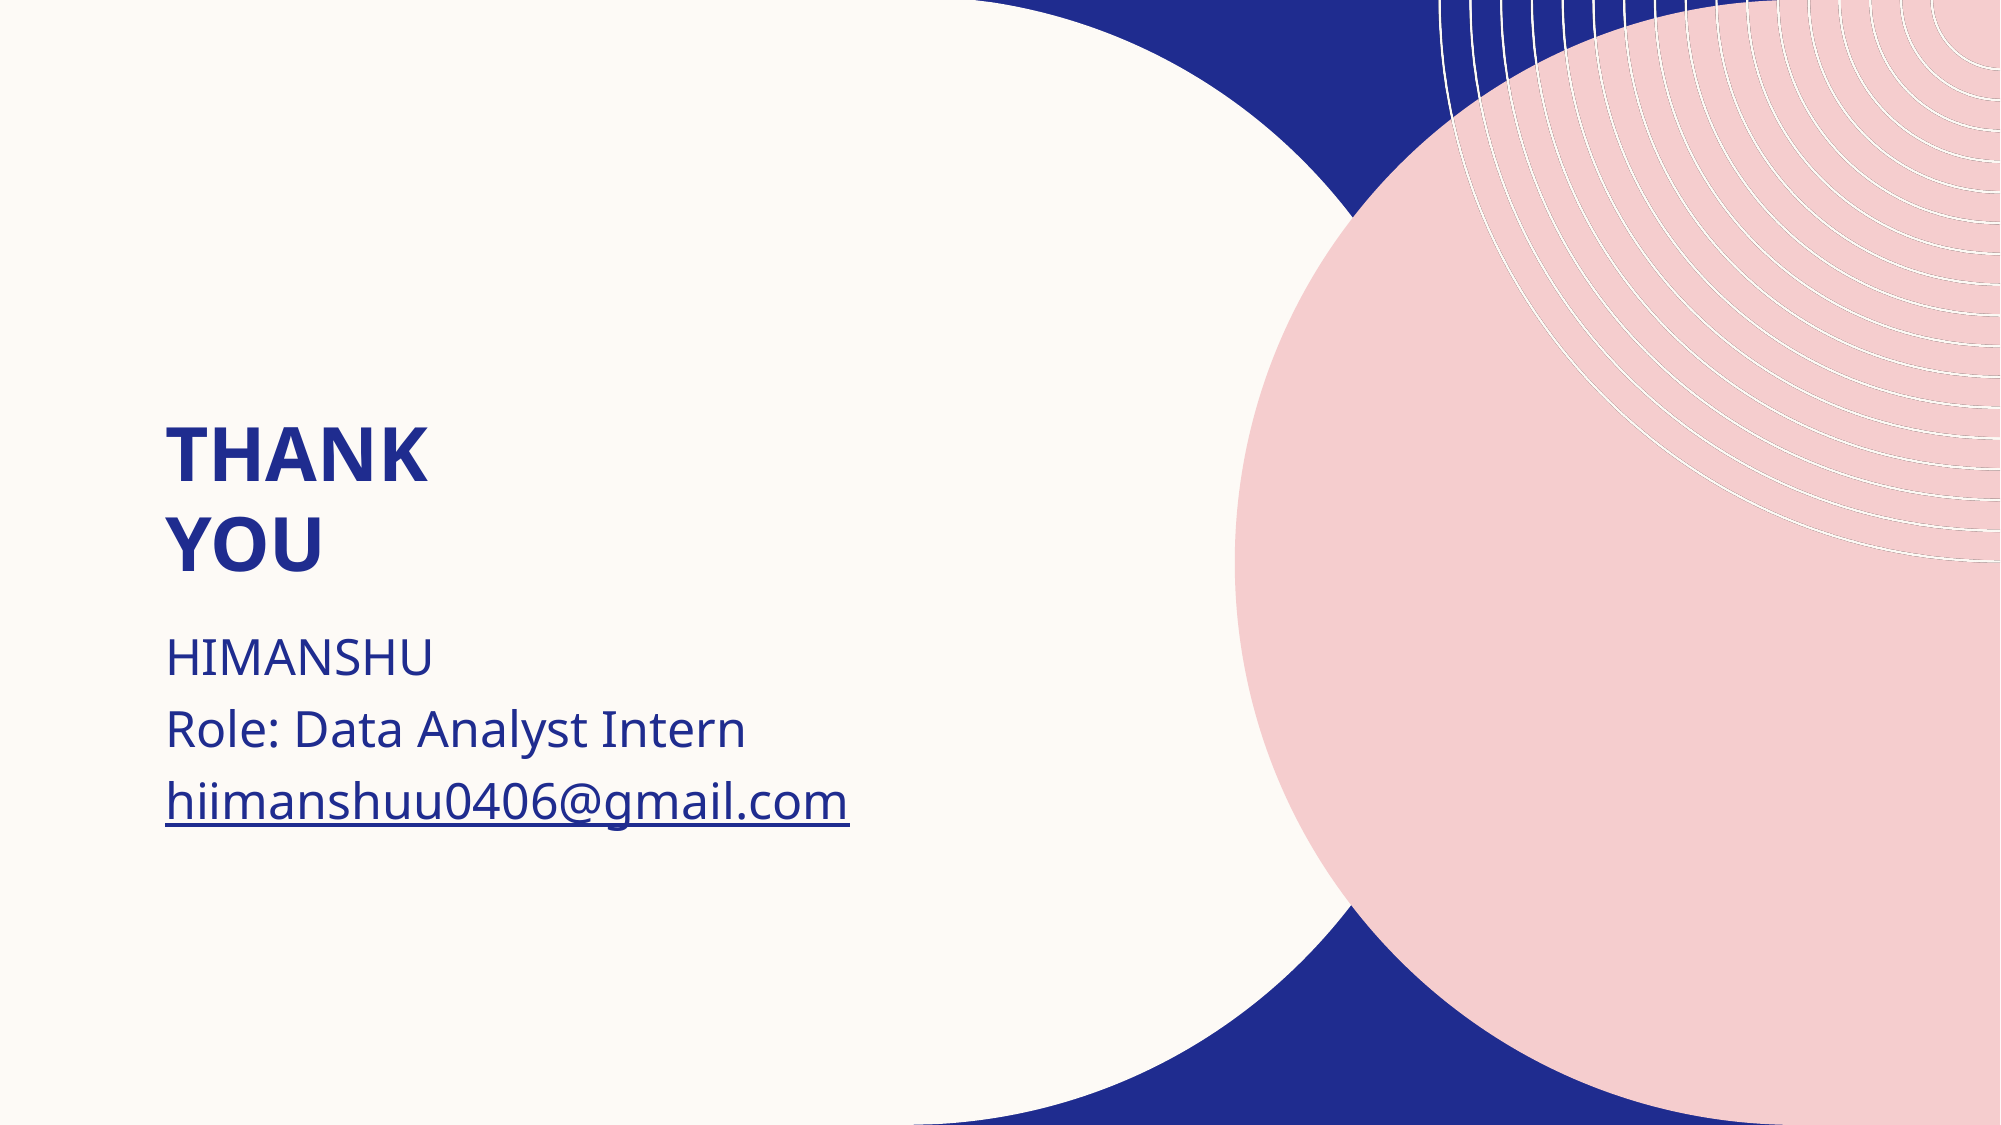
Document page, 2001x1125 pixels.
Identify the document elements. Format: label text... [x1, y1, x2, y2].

subtitle HIMANSHU Role: Data Analyst Intern hiimanshuu0406@gmail.com [150, 625, 1088, 993]
title Thank you [150, 139, 1088, 587]
picture [1438, 0, 2001, 563]
